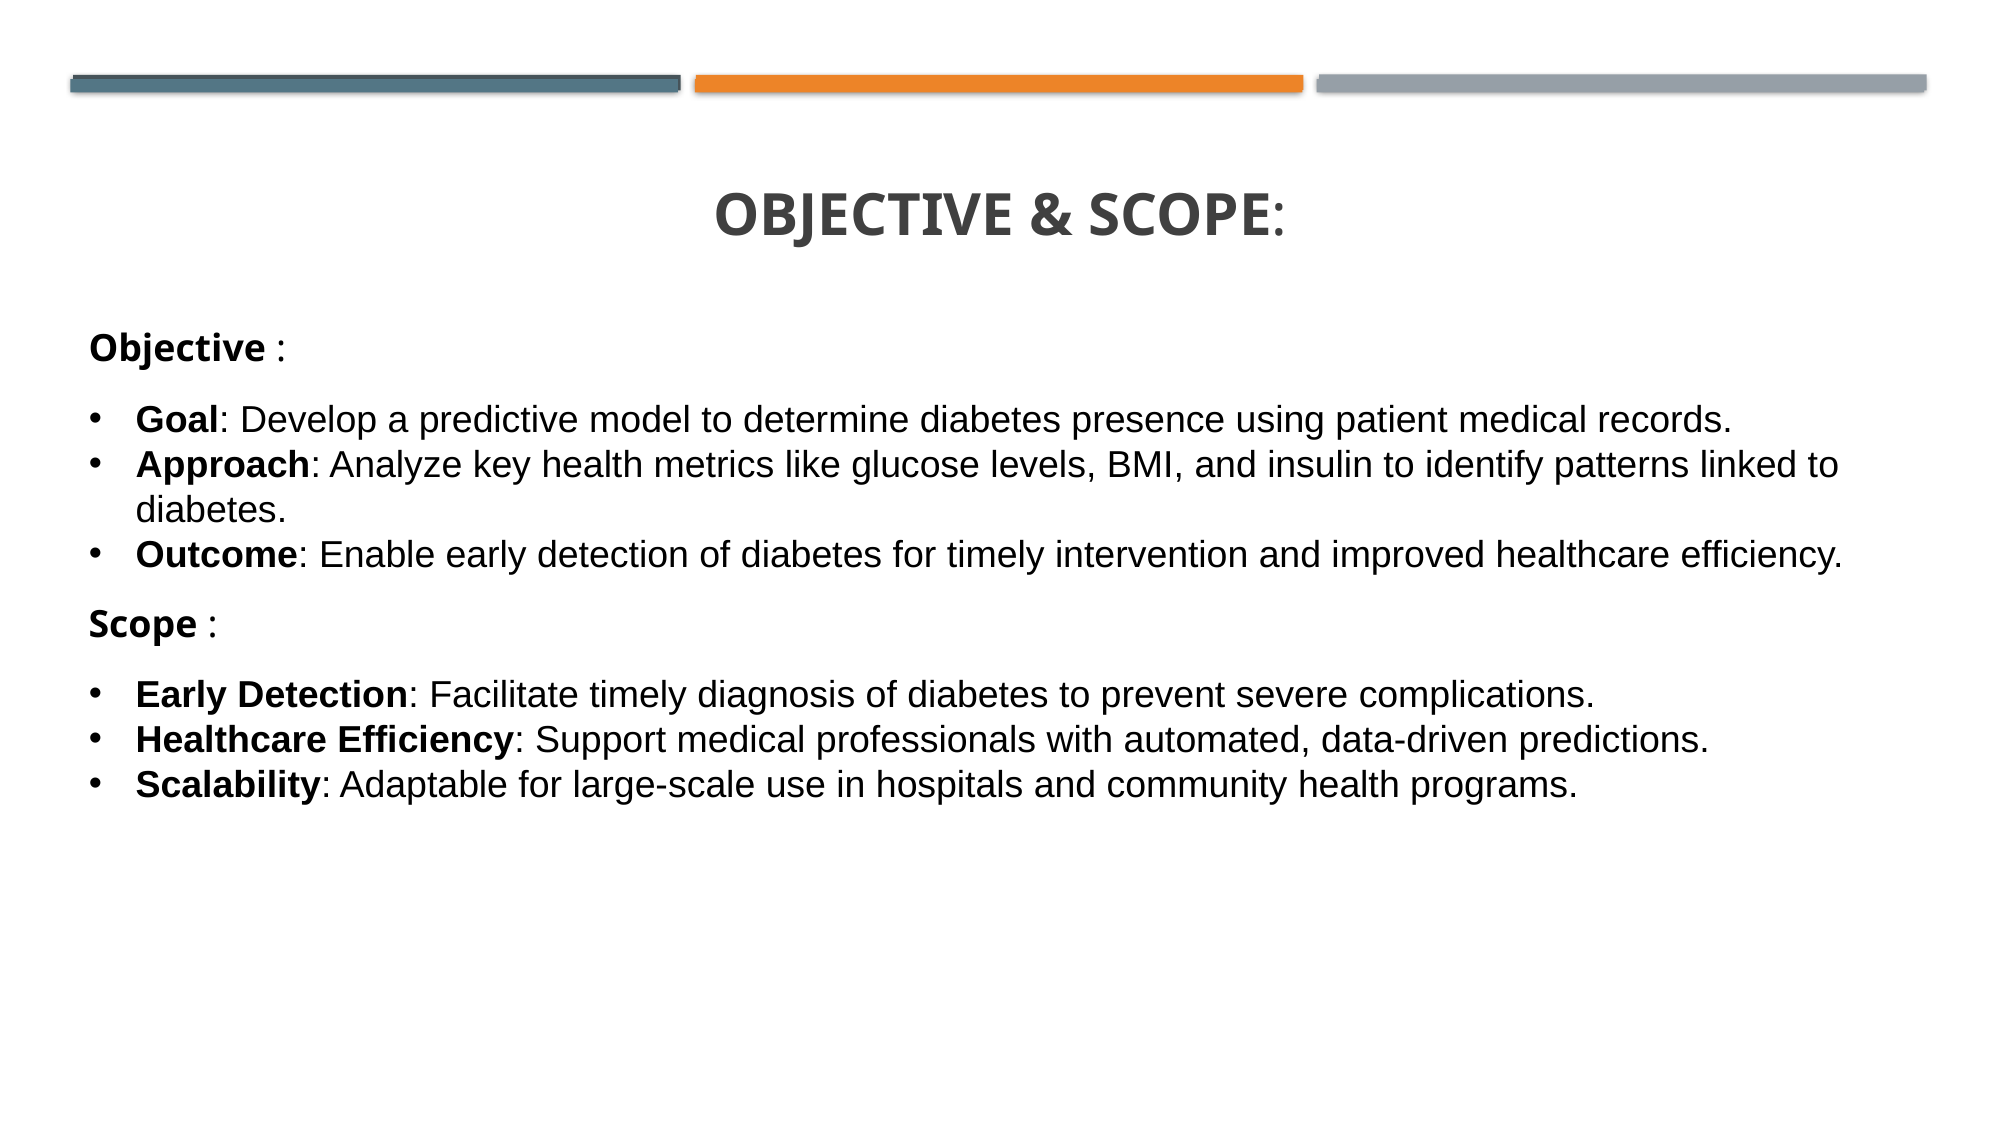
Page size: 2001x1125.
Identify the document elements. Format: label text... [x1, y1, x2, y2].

text_box Goal: Develop a predictive model to determine diabetes presence using patient medical records. Approach: Analyze key health metrics like glucose levels, BMI, and insulin to identify patterns linked to diabetes. Outcome: Enable early detection of diabetes for timely intervention and improved healthcare efficiency. [73, 387, 1865, 583]
text_box Objective : [73, 316, 1074, 377]
text_box Early Detection: Facilitate timely diagnosis of diabetes to prevent severe complications. Healthcare Efficiency: Support medical professionals with automated, data-driven predictions. Scalability: Adaptable for large-scale use in hospitals and community health programs. [73, 662, 1738, 813]
title Objective & Scope: [73, 0, 1927, 255]
text_box Scope : [73, 592, 1074, 652]
